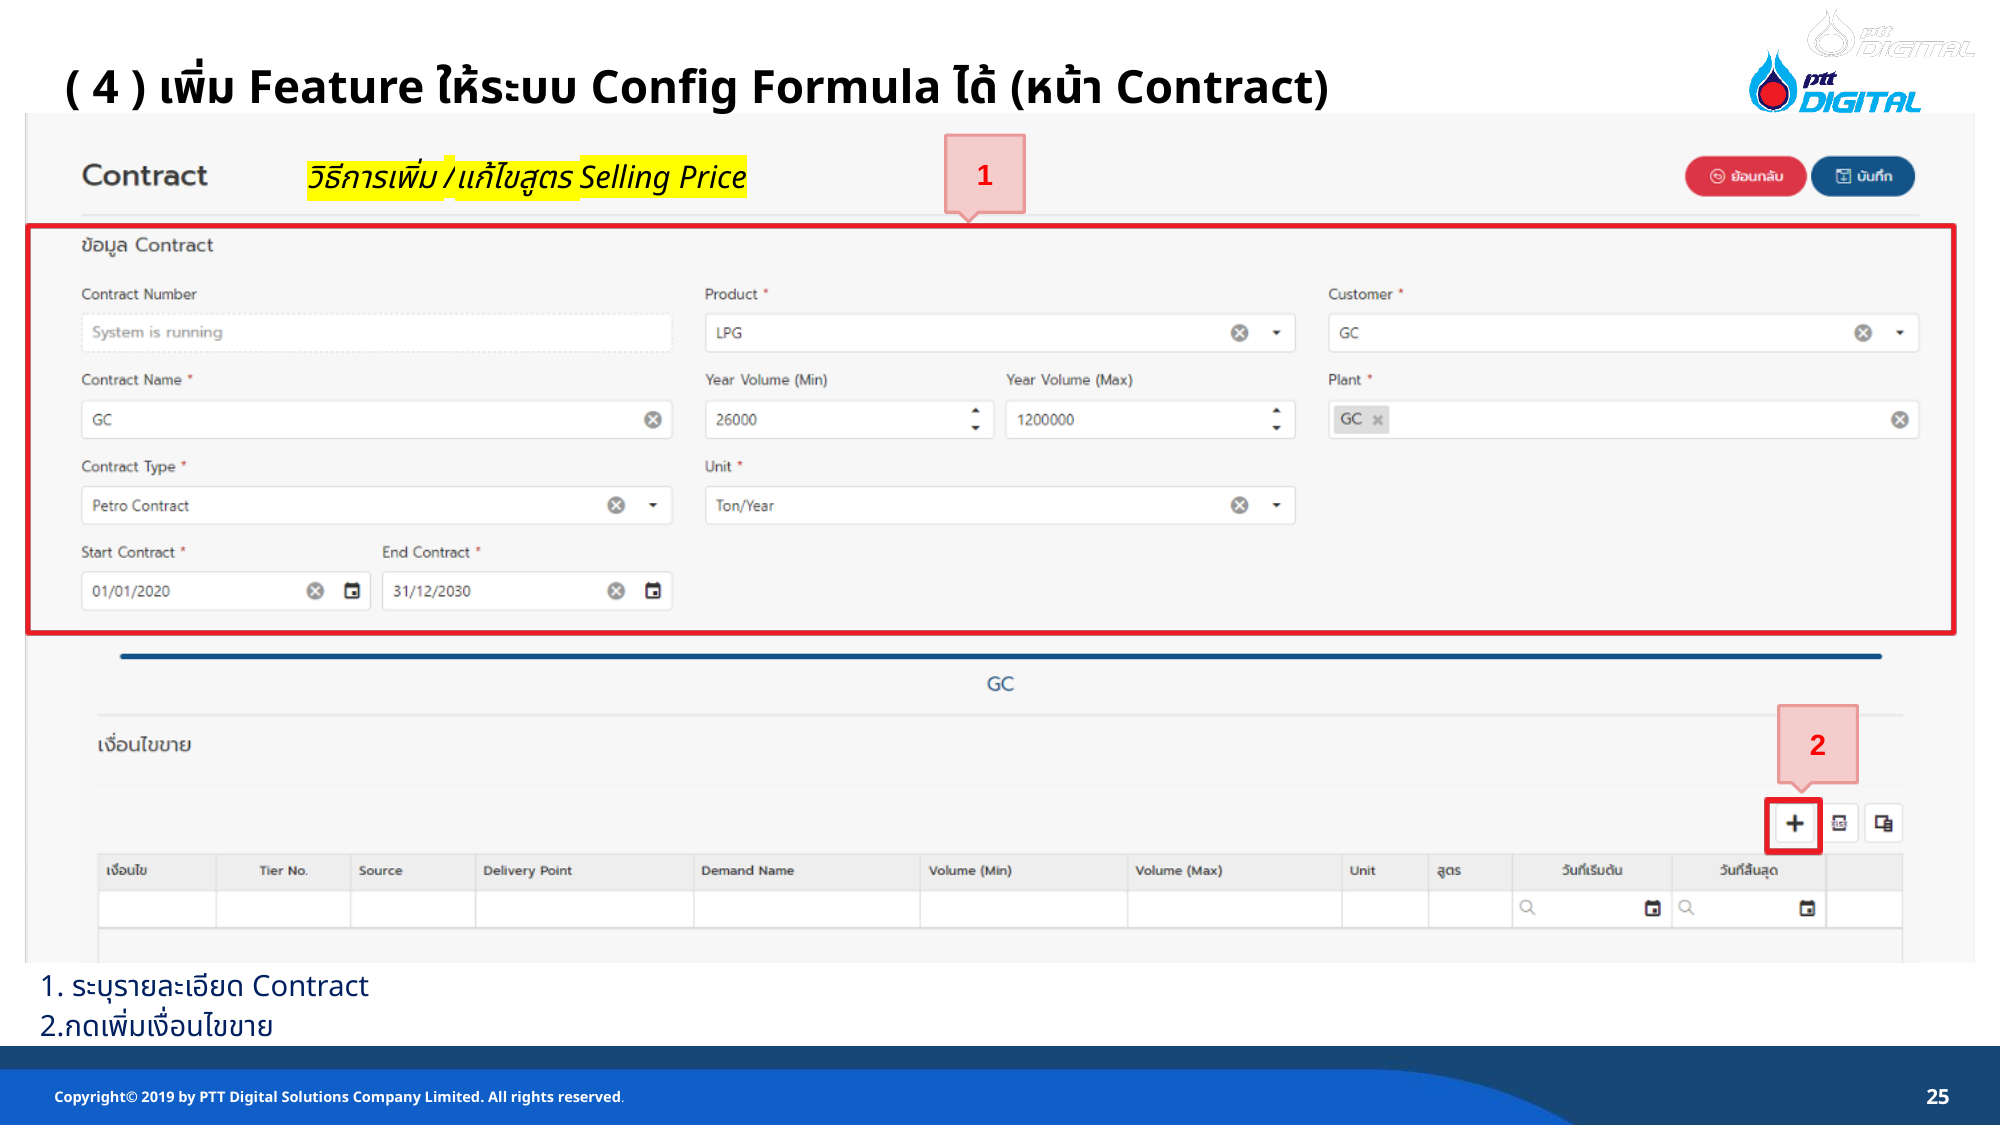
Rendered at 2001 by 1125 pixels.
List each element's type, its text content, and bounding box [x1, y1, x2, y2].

table_cell Smart Price [24, 966, 1304, 971]
list ( 4 ) เพิ่ม Feature ให้ระบบ Config Formula ได้ (หน้า Contract) [50, 50, 1673, 110]
slide_number 25 [1891, 1076, 1985, 1119]
picture [24, 0, 1977, 963]
picture [0, 1046, 2000, 1125]
text_box 1. ระบุรายละเอียด Contract 2.กดเพิ่มเงื่อนไขขาย [24, 972, 1304, 1058]
